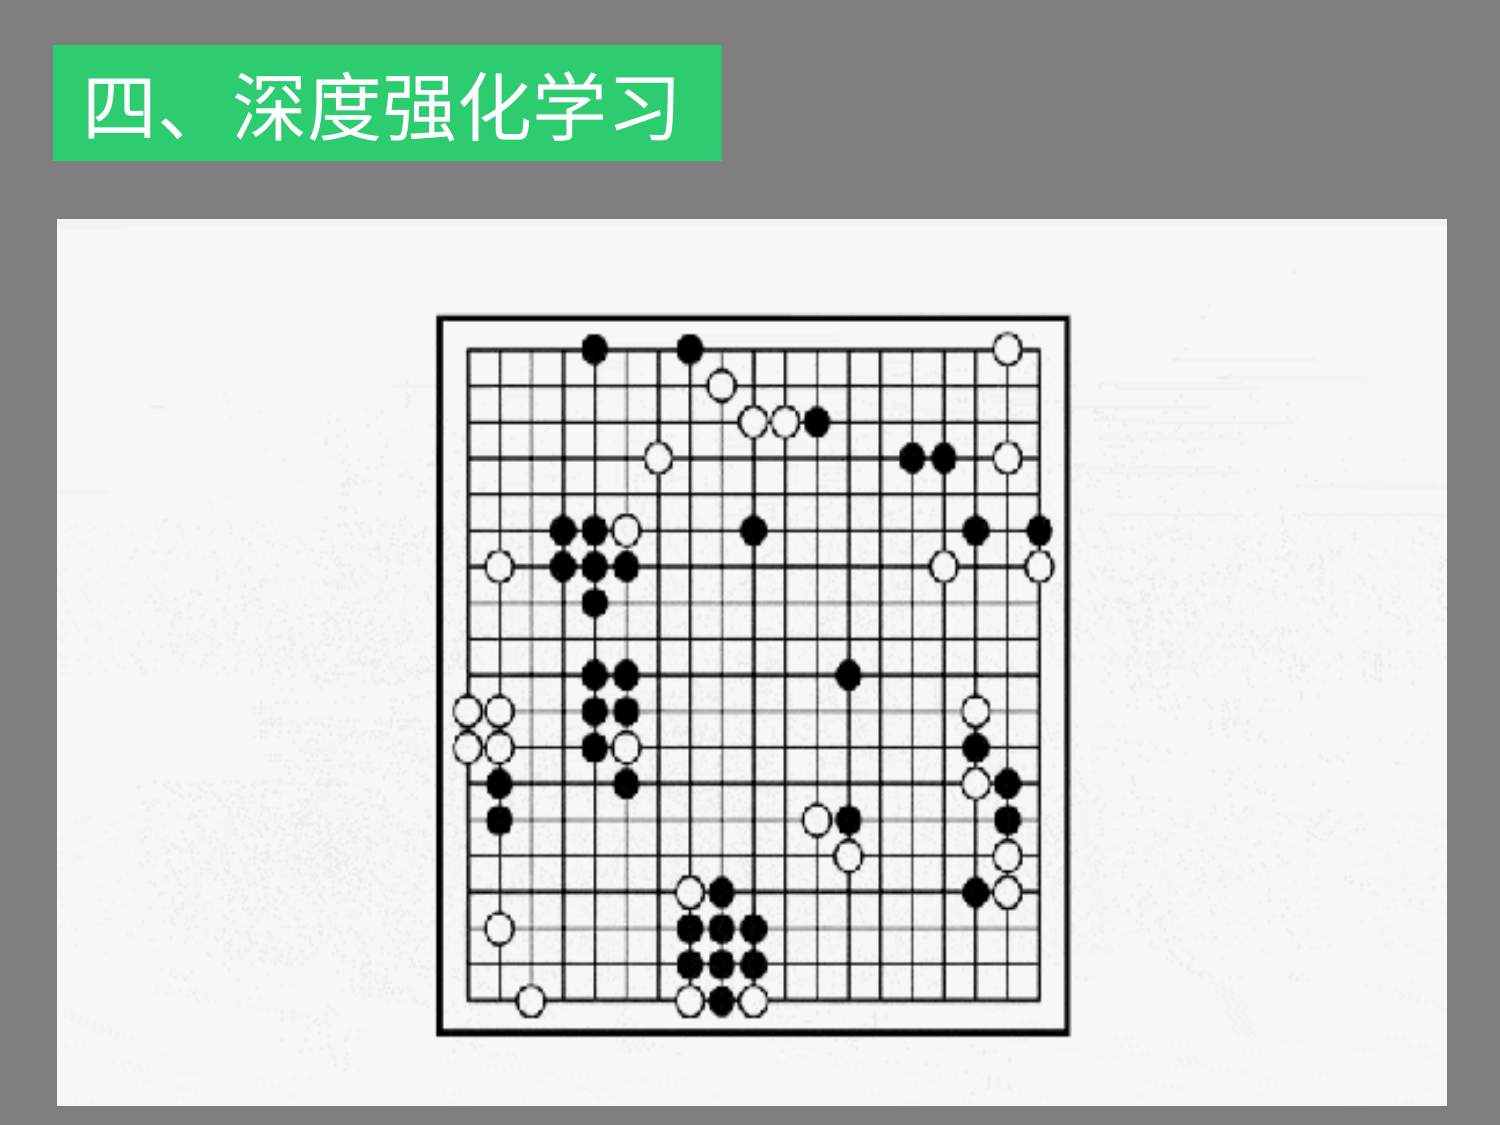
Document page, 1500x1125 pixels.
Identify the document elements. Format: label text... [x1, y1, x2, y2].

text_box 四、深度强化学习 [70, 54, 734, 157]
text_box 用于获得围棋最优策略 [1451, 408, 1457, 471]
picture [57, 219, 1447, 1107]
text_box [51, 43, 724, 163]
